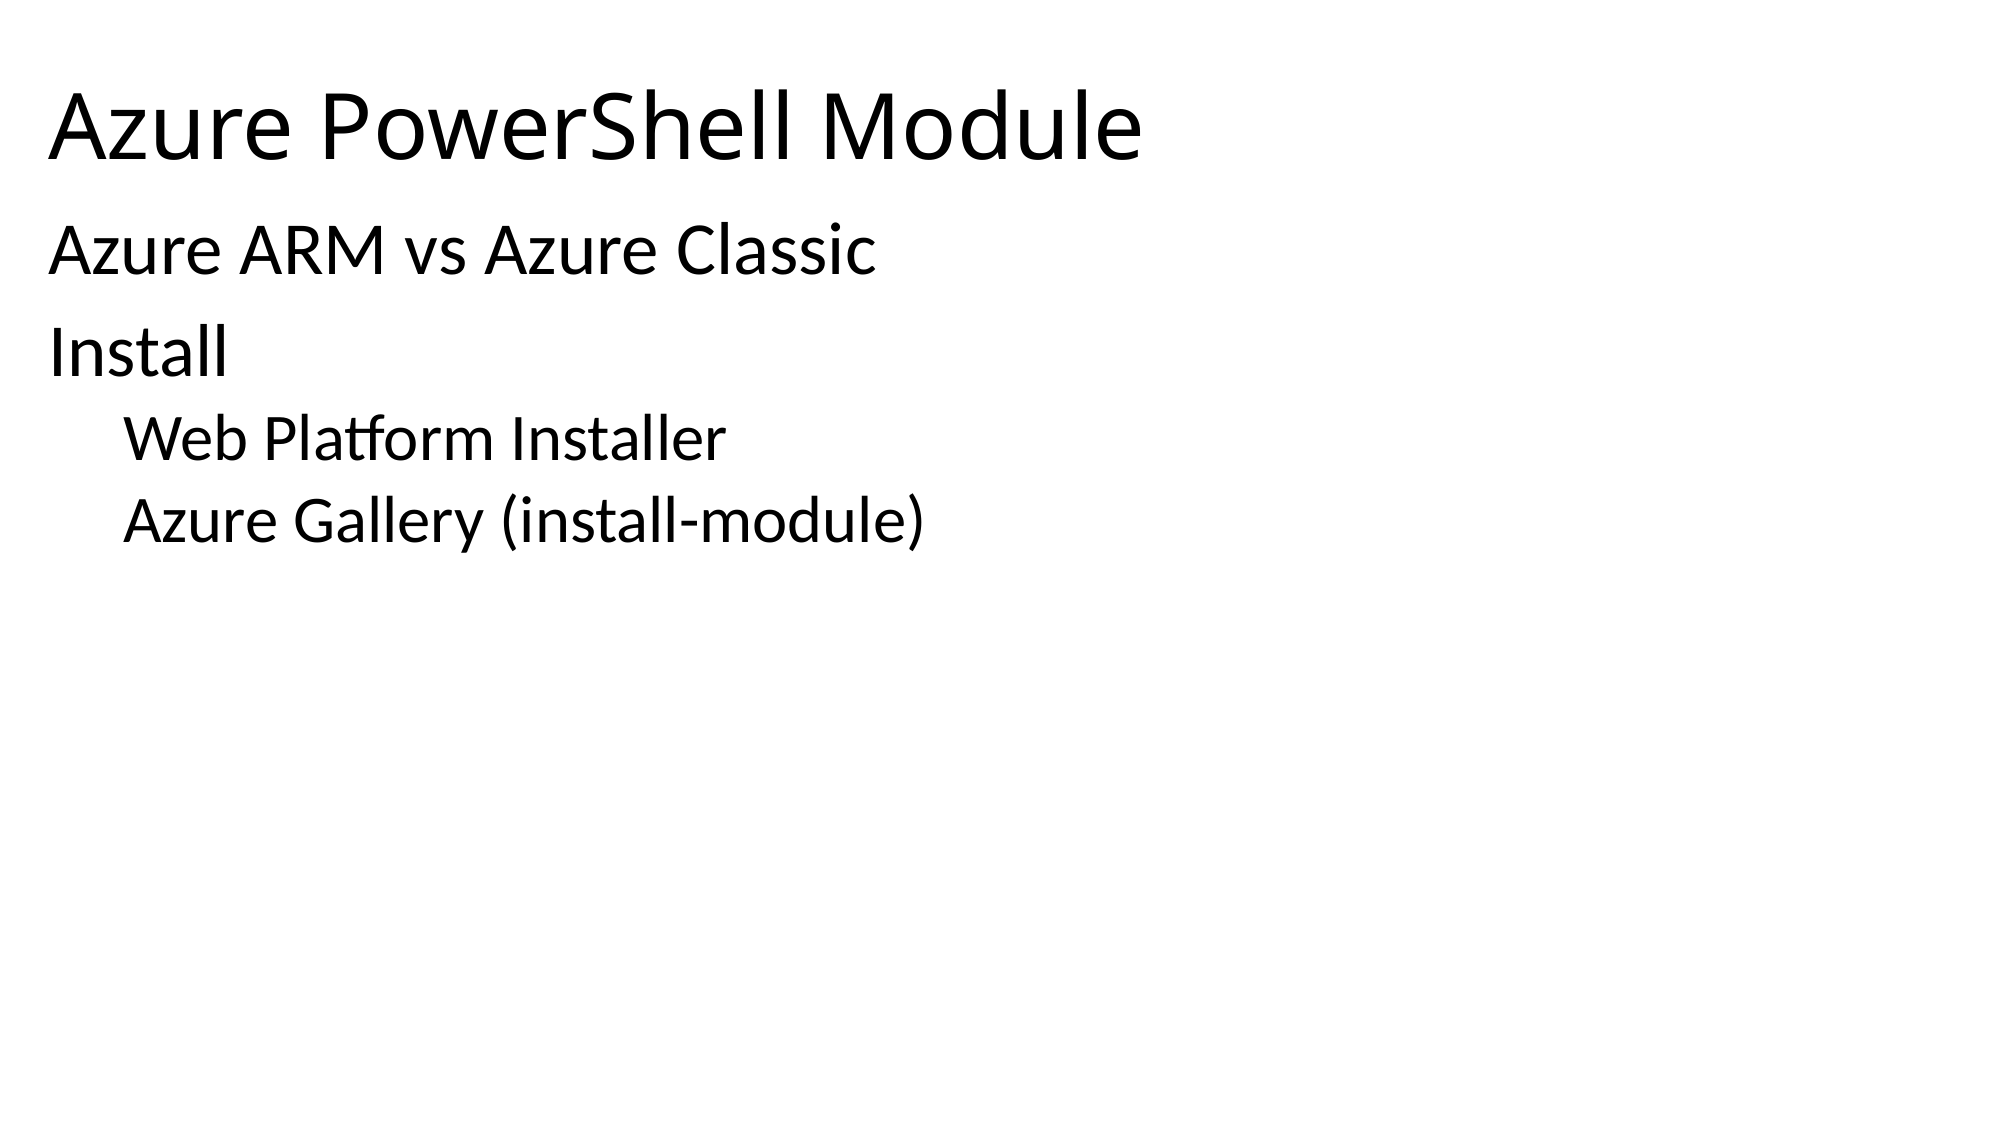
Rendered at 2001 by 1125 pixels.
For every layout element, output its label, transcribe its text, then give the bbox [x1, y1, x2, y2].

title Azure PowerShell Module [33, 57, 1966, 202]
list Azure ARM vs Azure Classic Install Web Platform Installer Azure Gallery (install-module) [33, 202, 1966, 1012]
